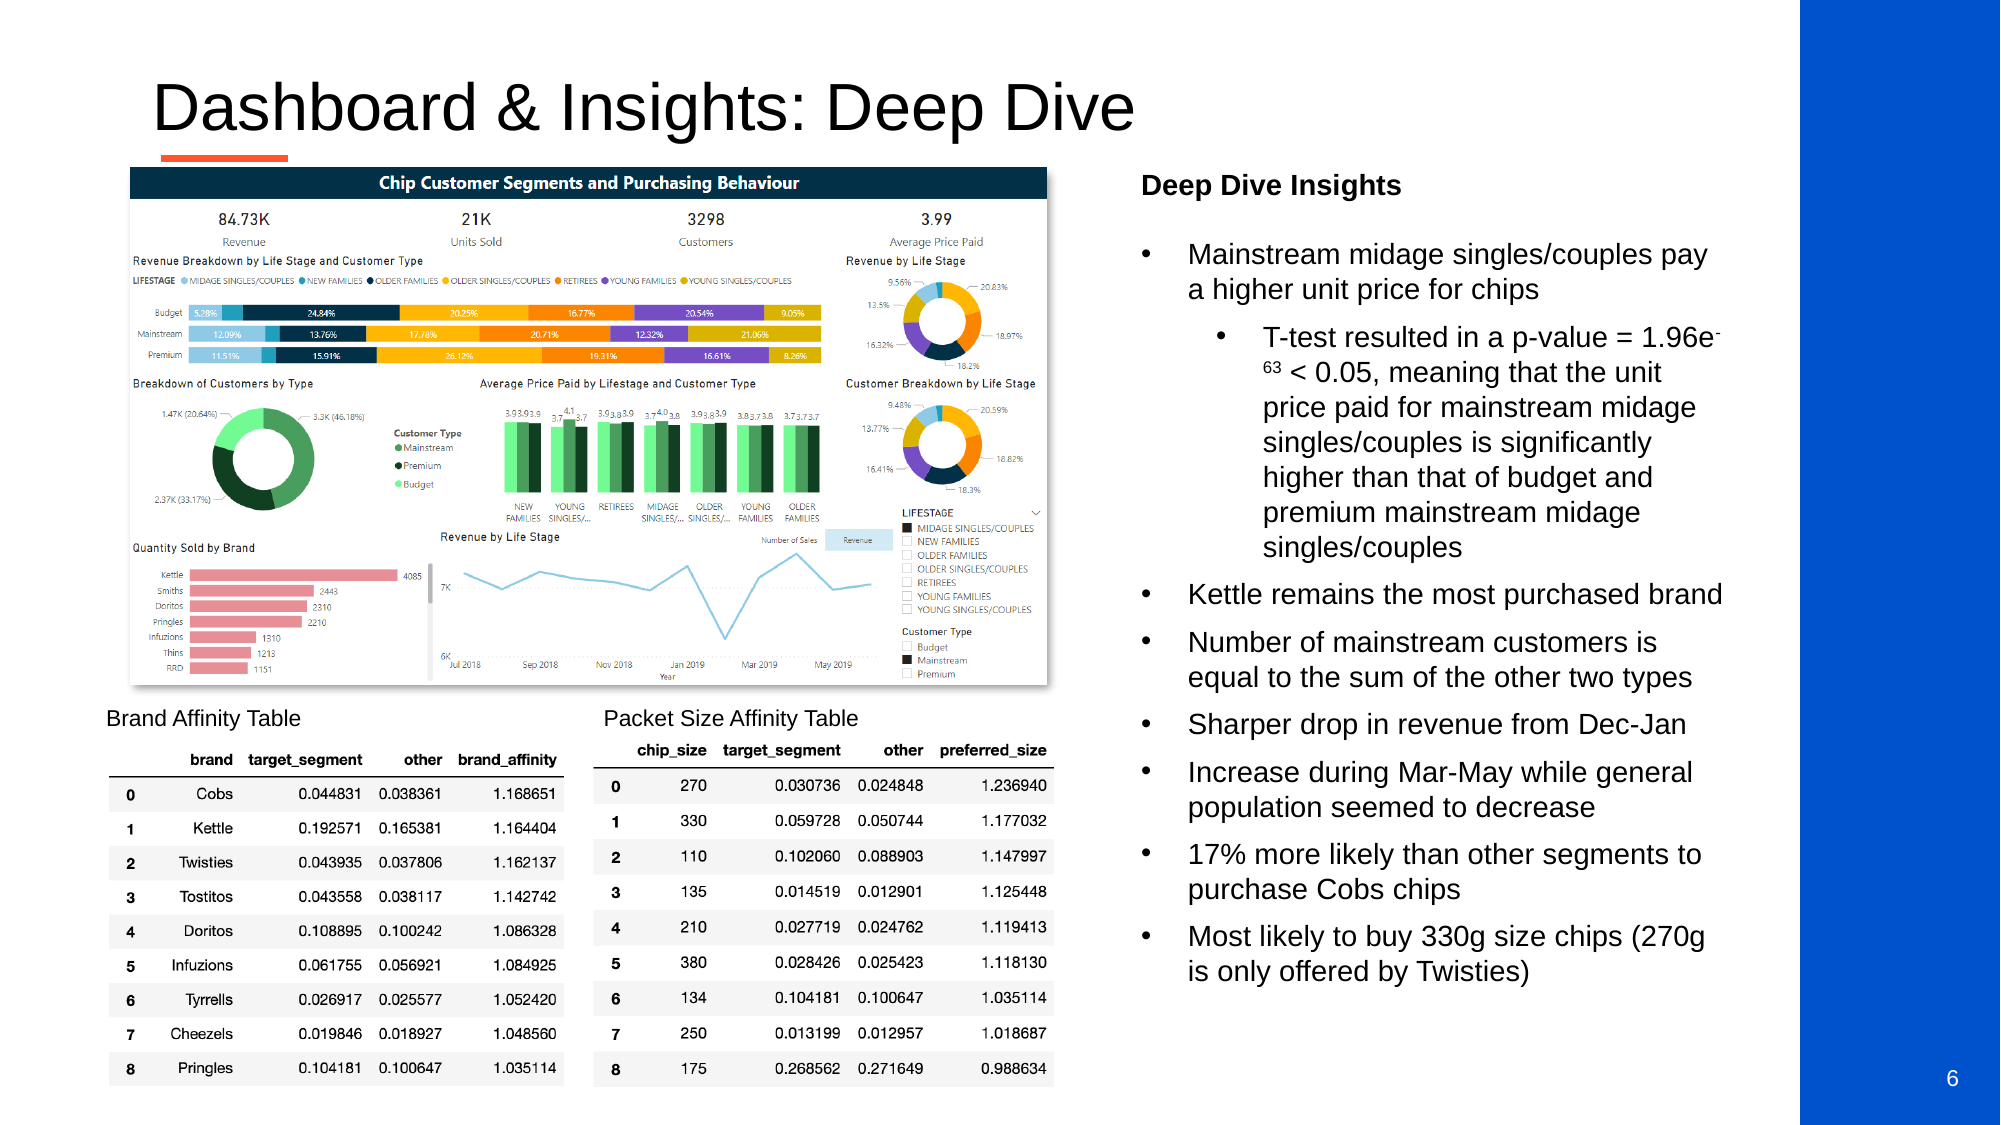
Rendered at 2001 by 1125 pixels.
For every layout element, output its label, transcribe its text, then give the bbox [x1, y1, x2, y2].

picture [719, 177, 737, 188]
picture [484, 181, 490, 188]
picture [402, 181, 415, 192]
picture [392, 176, 399, 188]
picture [740, 176, 746, 188]
title Dashboard & Insights: Deep Dive [137, 59, 1799, 159]
picture [504, 177, 512, 187]
picture [560, 181, 568, 188]
text_box Packet Size Affinity Table [588, 696, 1031, 738]
text_box Brand Affinity Table [91, 696, 534, 739]
picture [658, 176, 677, 188]
picture [609, 176, 617, 188]
picture [703, 181, 711, 192]
picture [589, 181, 606, 188]
picture [749, 181, 756, 188]
text_box Deep Dive Insights Mainstream midage singles/couples pay a higher unit price for chips T-test resulted in a p-value = 1.96e-63 < 0.05, meaning that the unit price paid for mainstream midage singles/couples is significantly higher than that of budget and premium mainstream midage singles/couples Kettle remains the most purchased brand Number of mainstream customers is equal to the sum of the other two types Sharper drop in revenue from Dec-Jan Increase during Mar-May while general population seemed to decrease 17% more likely than other segments to purchase Cobs chips Most likely to buy 330g size chips (270g is only offered by Twisties) [1126, 158, 1745, 1113]
picture [693, 181, 700, 188]
picture [758, 181, 766, 188]
picture [625, 177, 633, 188]
picture [636, 181, 648, 188]
picture [380, 178, 385, 188]
picture [524, 181, 532, 192]
picture [457, 181, 481, 188]
picture [91, 738, 1071, 1088]
picture [535, 181, 557, 188]
picture [130, 199, 1047, 685]
picture [433, 178, 454, 188]
picture [773, 181, 791, 188]
slide_number 6 [1523, 1046, 1974, 1107]
picture [680, 181, 690, 188]
picture [515, 181, 521, 188]
text_box [1799, 0, 2000, 1125]
picture [422, 177, 430, 188]
picture [489, 181, 498, 188]
